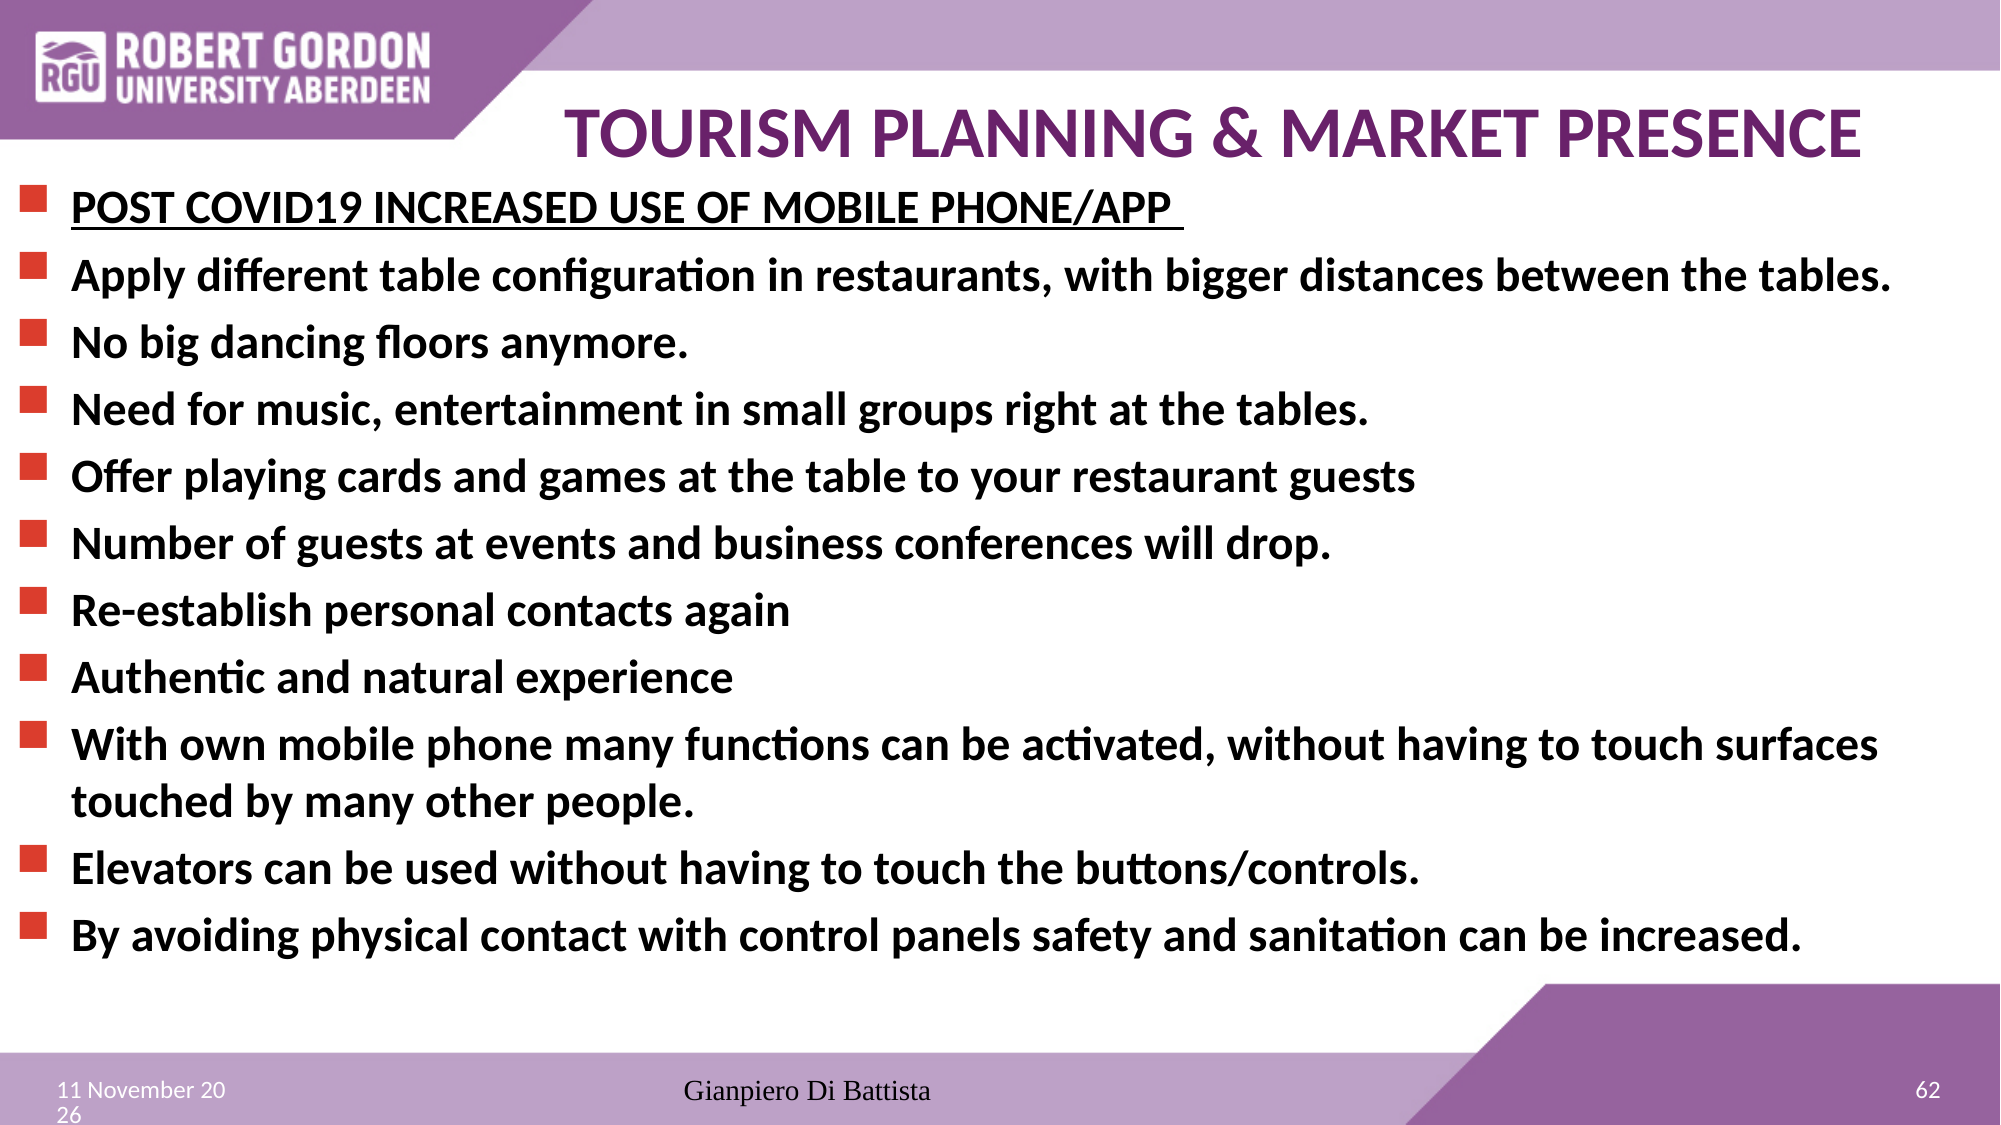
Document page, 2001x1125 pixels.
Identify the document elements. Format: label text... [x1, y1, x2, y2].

title TOURISM PLANNING & MARKET PRESENCE [549, 87, 2000, 294]
text_box POST COVID19 INCREASED USE OF MOBILE PHONE/APP Apply different table configuration in restaurants, with bigger distances between the tables. No big dancing floors anymore. Need for music, entertainment in small groups right at the tables. Offer playing cards and games at the table to your restaurant guests Number of guests at events and business conferences will drop. Re-establish personal contacts again Authentic and natural experience With own mobile phone many functions can be activated, without having to touch surfaces touched by many other people. Elevators can be used without having to touch the buttons/controls. By avoiding physical contact with control panels safety and sanitation can be increased. [0, 168, 1956, 912]
slide_number 62 [1412, 1058, 1956, 1119]
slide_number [41, 1058, 250, 1119]
picture [0, 294, 2000, 1125]
picture [0, 0, 2000, 168]
footer Gianpiero Di Battista [284, 1058, 1330, 1119]
